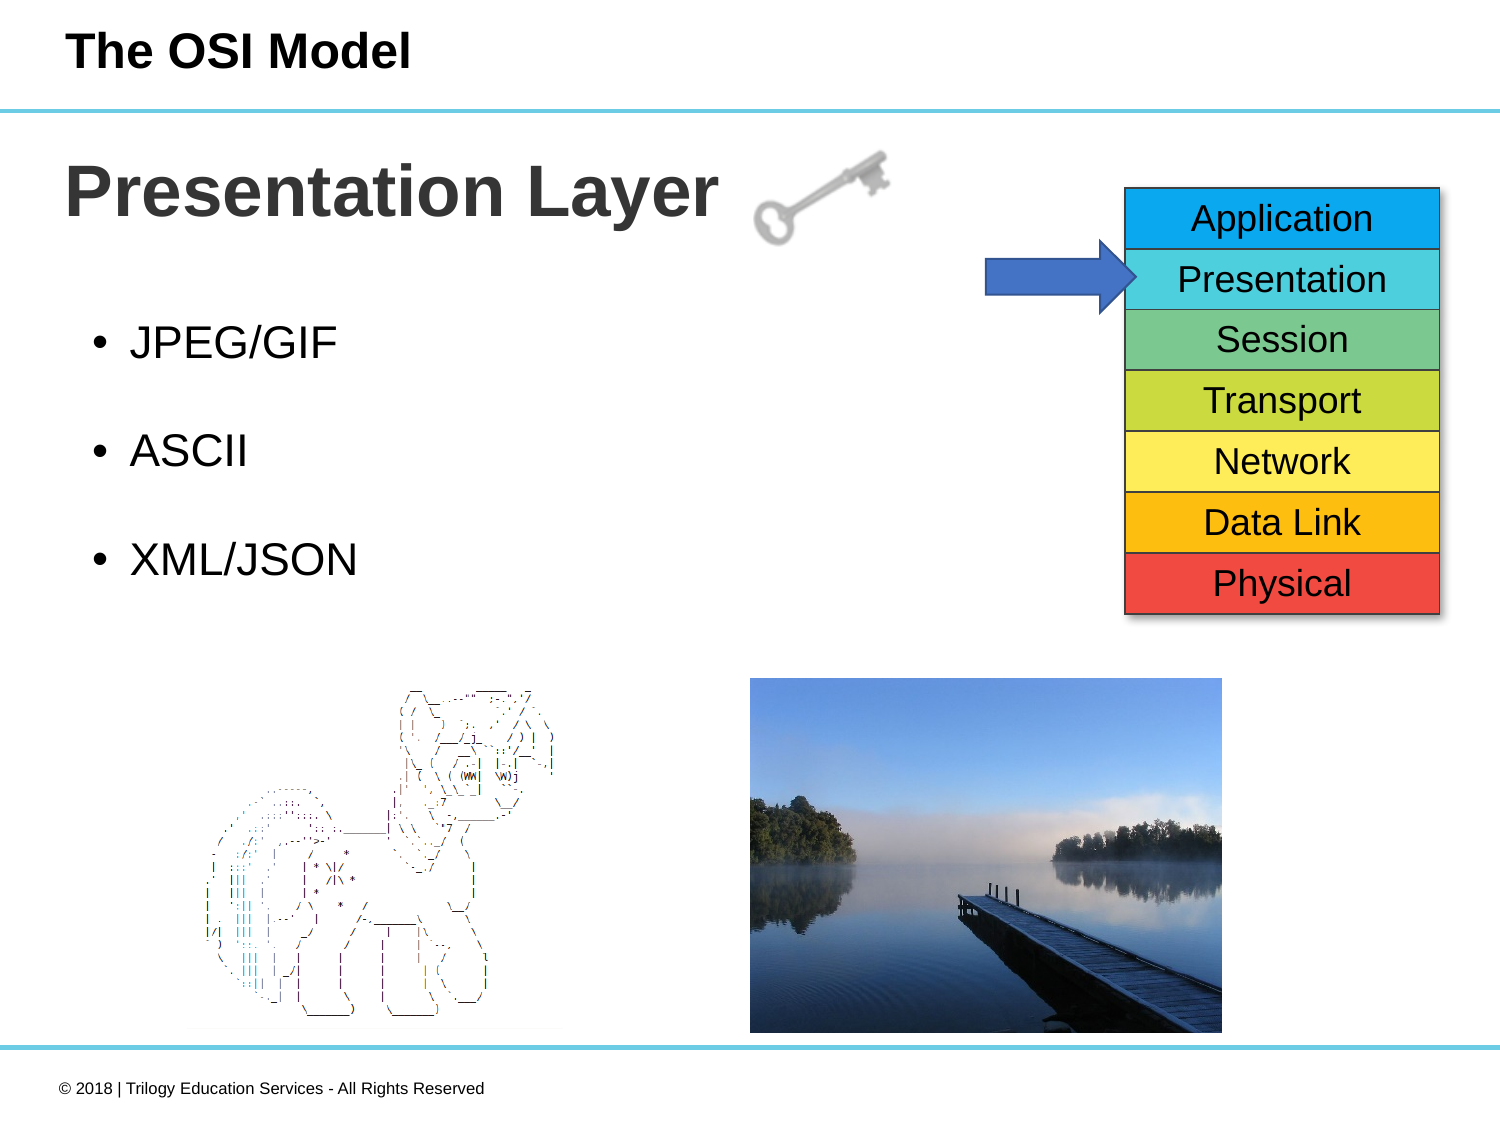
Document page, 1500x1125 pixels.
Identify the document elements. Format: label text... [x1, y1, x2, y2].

table_cell Transport [1126, 371, 1439, 430]
title The OSI Model [50, 0, 1288, 108]
table_cell Network [1126, 432, 1439, 491]
table_cell Session [1126, 310, 1439, 369]
table_cell Presentation [1126, 250, 1439, 309]
text_box Presentation Layer [50, 149, 1196, 280]
table_cell Physical [1126, 554, 1439, 613]
text_box [984, 238, 1138, 316]
picture [753, 141, 893, 261]
table_header Application [1196, 189, 1439, 248]
picture [187, 676, 563, 1029]
picture [750, 678, 1222, 1033]
text_box JPEG/GIF ASCII XML/JSON [77, 313, 963, 1050]
table_cell Data Link [1126, 493, 1439, 552]
